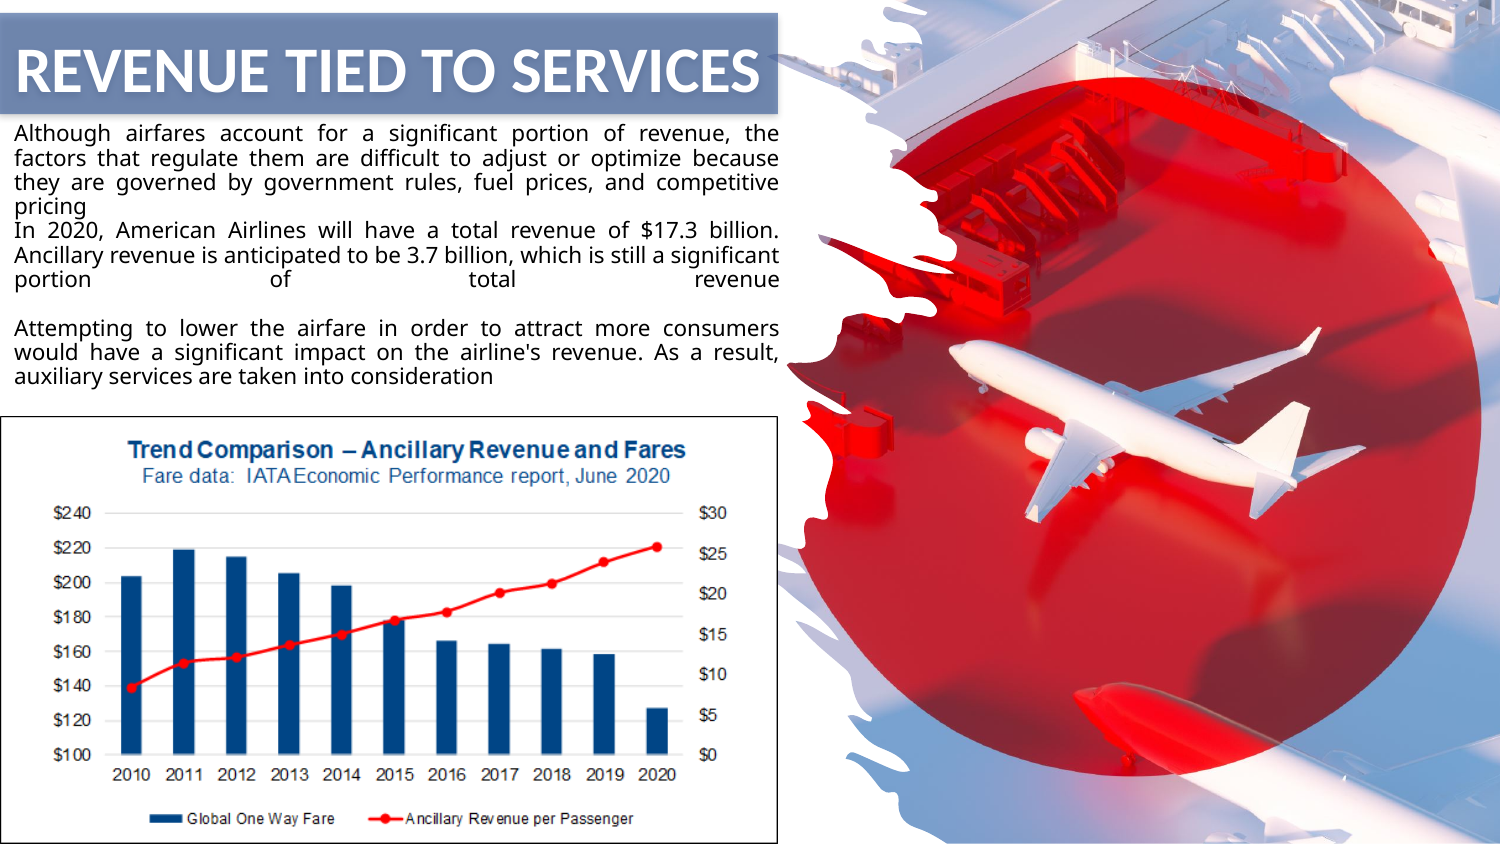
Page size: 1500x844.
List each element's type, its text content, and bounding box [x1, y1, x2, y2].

title Although airfares account for a significant portion of revenue, the factors that regulate them are difficult to adjust or optimize because they are governed by government rules, fuel prices, and competitive pricing In 2020, American Airlines will have a total revenue of $17.3 billion. Ancillary revenue is anticipated to be 3.7 billion, which is still a significant portion of total revenue Attempting to lower the airfare in order to attract more consumers would have a significant impact on the airline's revenue. As a result, auxiliary services are taken into consideration [0, 124, 766, 397]
text_box REVENUE TIED TO SERVICES [0, 12, 766, 115]
picture [0, 0, 1500, 844]
